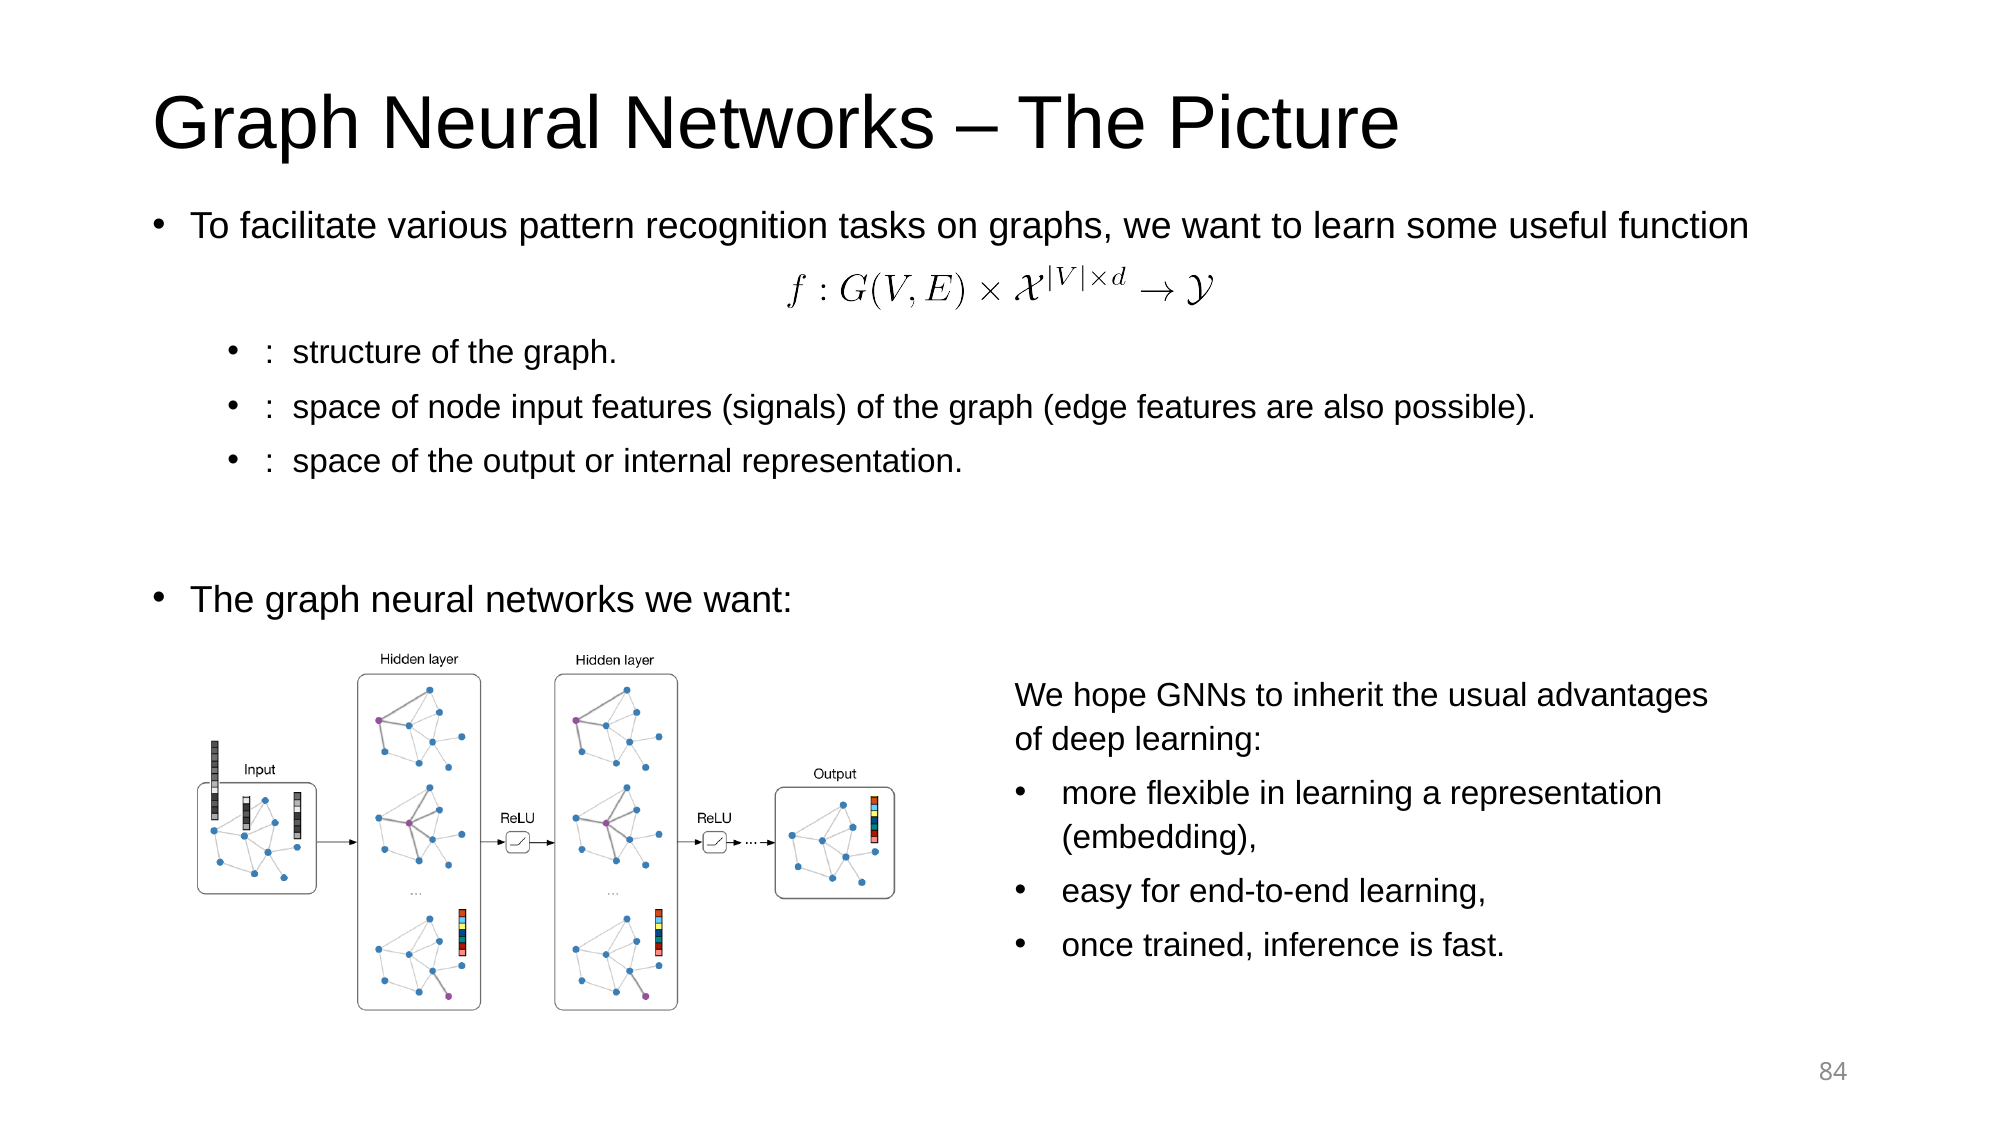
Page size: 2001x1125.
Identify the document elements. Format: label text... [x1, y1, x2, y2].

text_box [170, 651, 902, 1021]
title Graph Neural Networks – The Picture [137, 59, 1863, 189]
text_box We hope GNNs to inherit the usual advantages of deep learning: more flexible in learning a representation (embedding), easy for end-to-end learning, once trained, inference is fast. [999, 661, 1759, 971]
picture [787, 265, 1213, 310]
slide_number 84 [1412, 1042, 1863, 1103]
